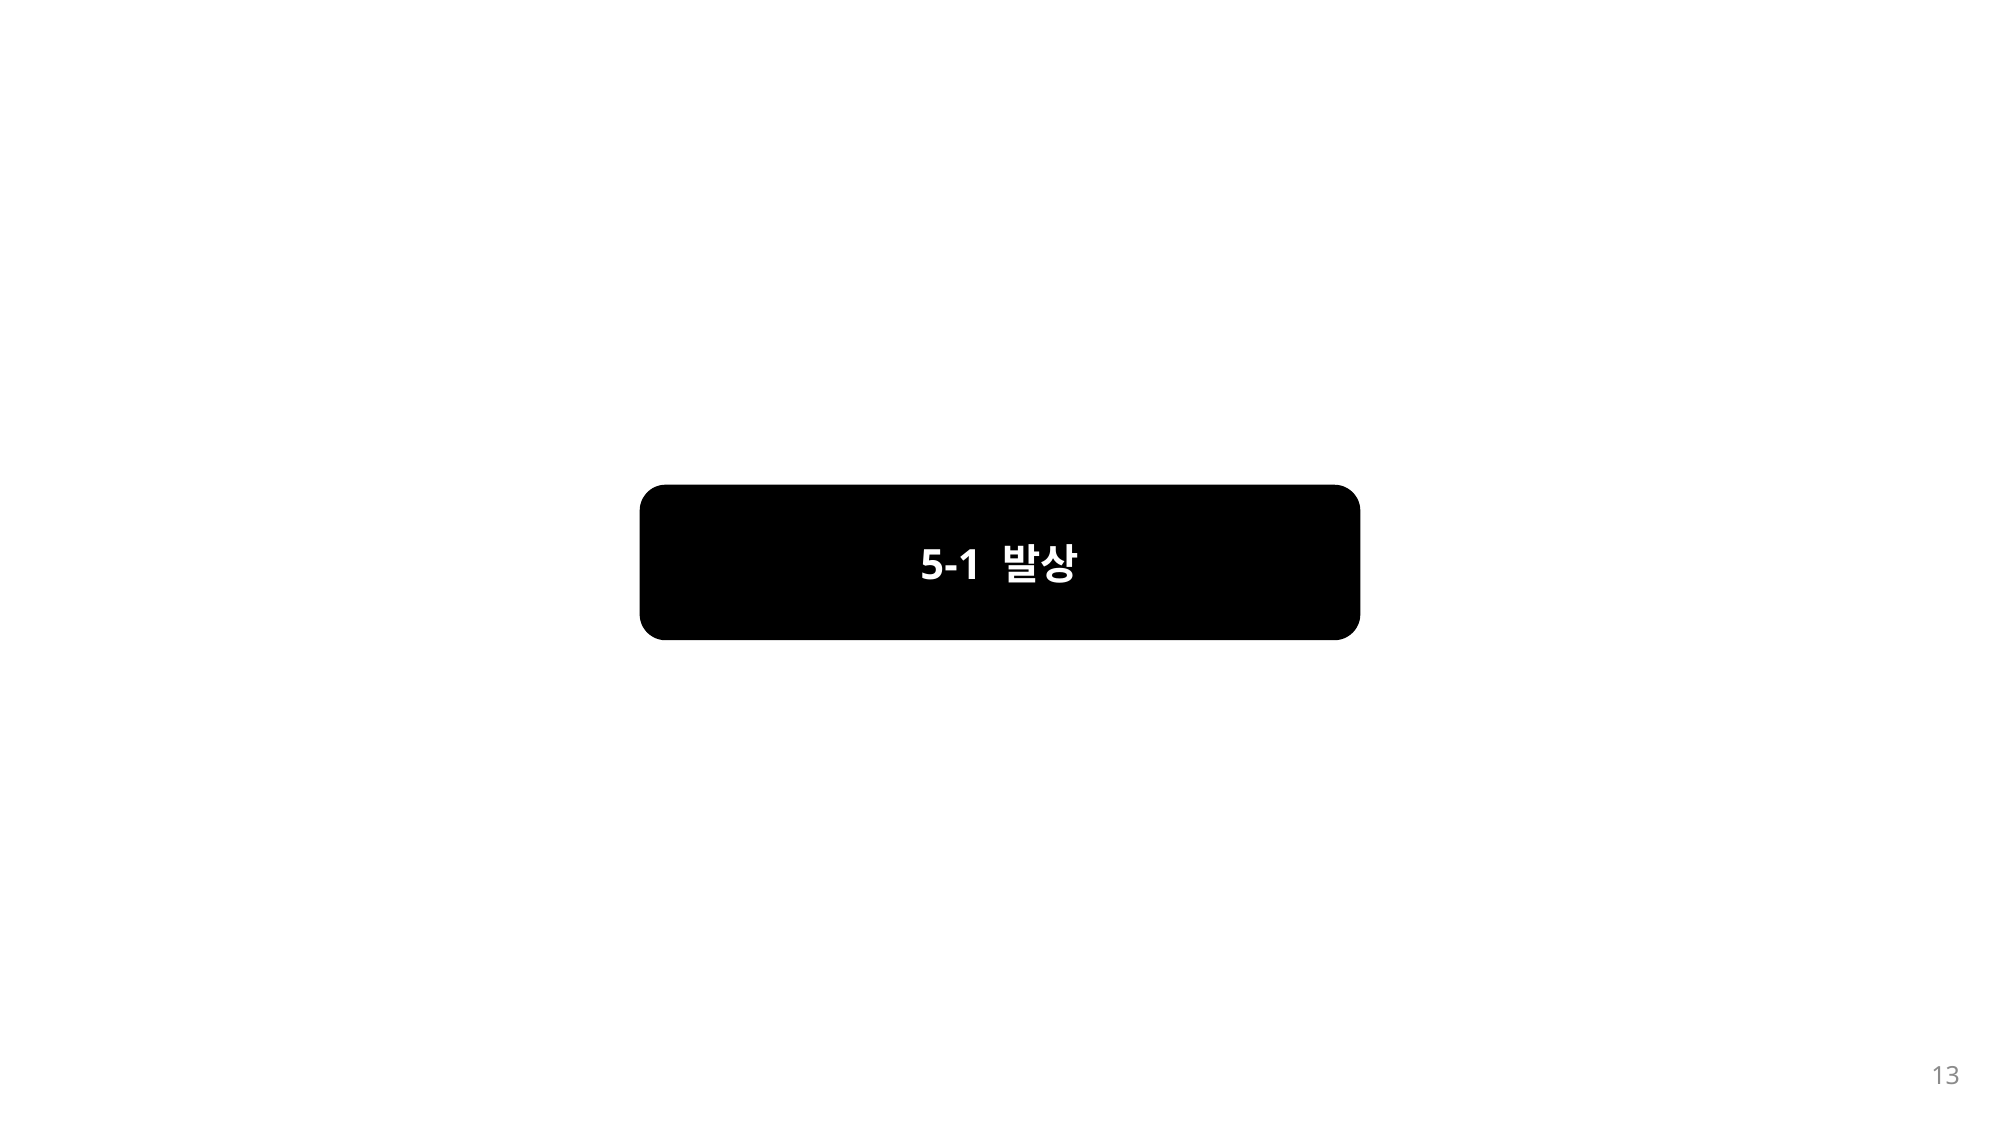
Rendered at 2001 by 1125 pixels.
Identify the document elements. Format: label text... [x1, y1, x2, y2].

text_box 5-1 발상 [638, 483, 1362, 642]
slide_number 13 [1524, 1046, 1975, 1107]
